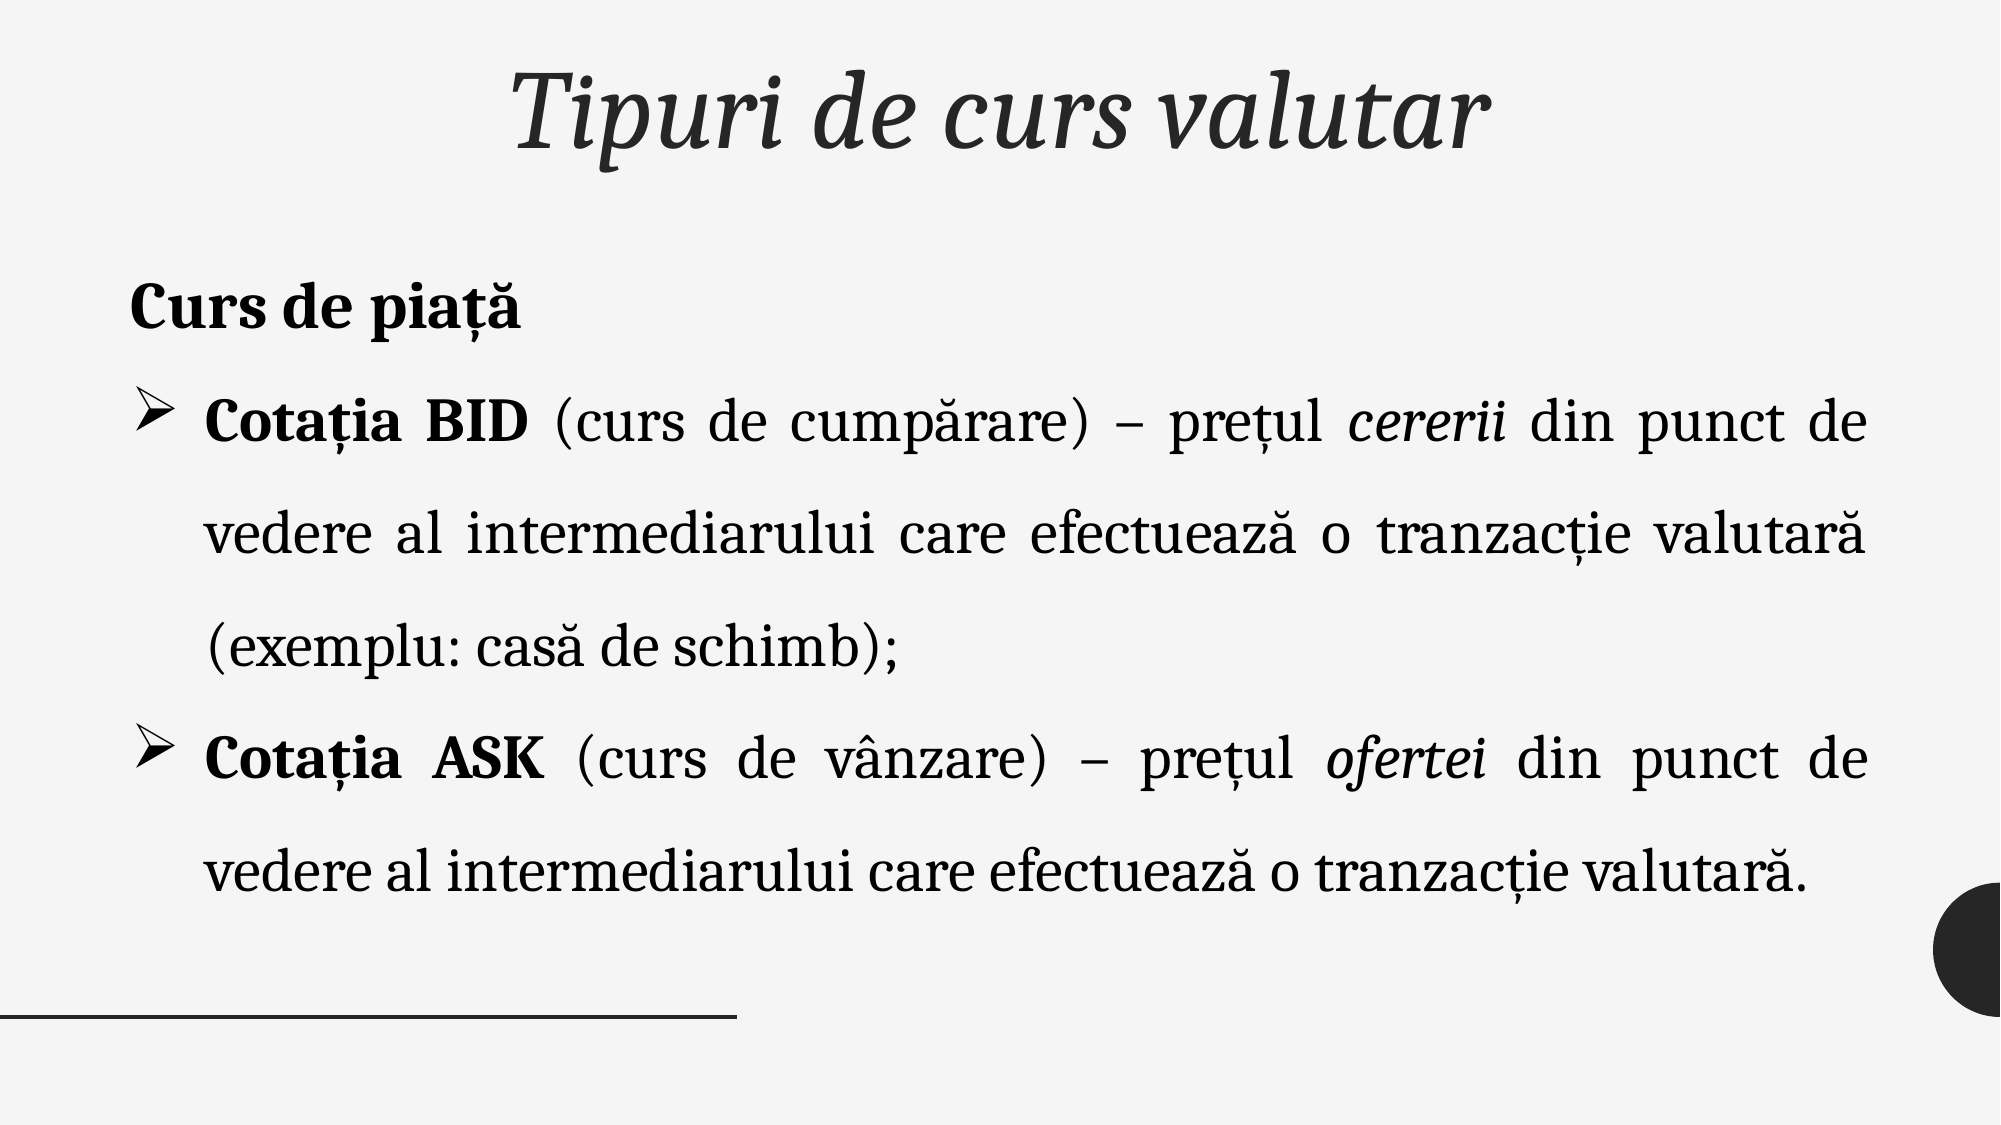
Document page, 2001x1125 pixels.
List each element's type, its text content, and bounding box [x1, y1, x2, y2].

title Tipuri de curs valutar [116, 44, 1884, 214]
text_box Curs de piață Cotația BID (curs de cumpărare) – prețul cererii din punct de vedere al intermediarului care efectuează o tranzacție valutară (exemplu: casă de schimb); Cotația ASK (curs de vânzare) – prețul ofertei din punct de vedere al intermediarului care efectuează o tranzacție valutară. [115, 214, 1884, 911]
